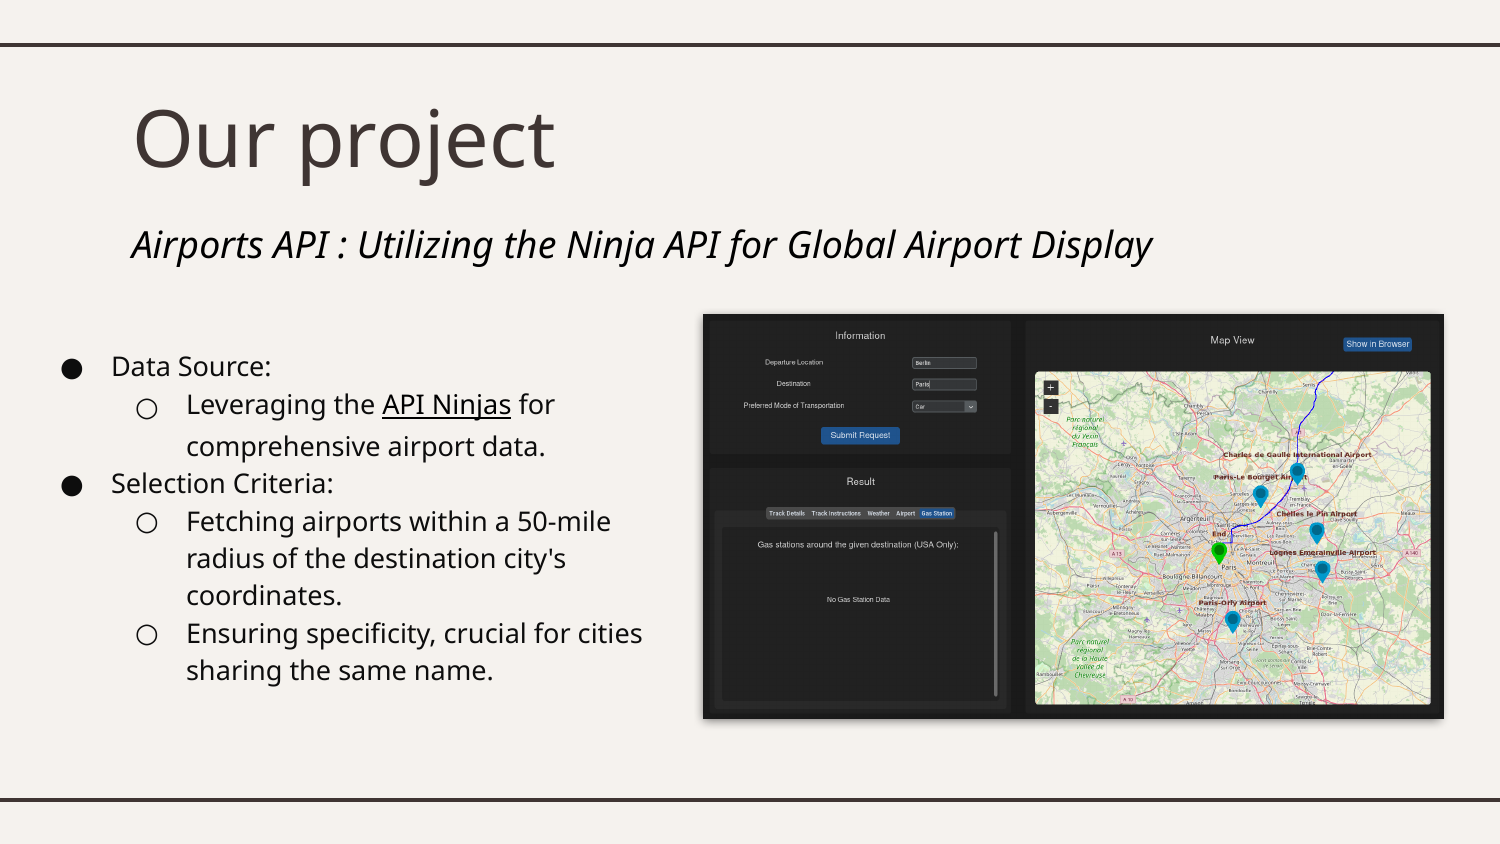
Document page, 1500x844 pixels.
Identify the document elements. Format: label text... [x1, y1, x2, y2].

text_box Airports API : Utilizing the Ninja API for Global Airport Display [116, 205, 1383, 292]
picture [703, 314, 1444, 719]
text_box Data Source: Leveraging the API Ninjas for comprehensive airport data. Selection Criteria: Fetching airports within a 50-mile radius of the destination city's coordinates. Ensuring specificity, crucial for cities sharing the same name. [21, 329, 664, 701]
title Our project [116, 72, 1383, 167]
